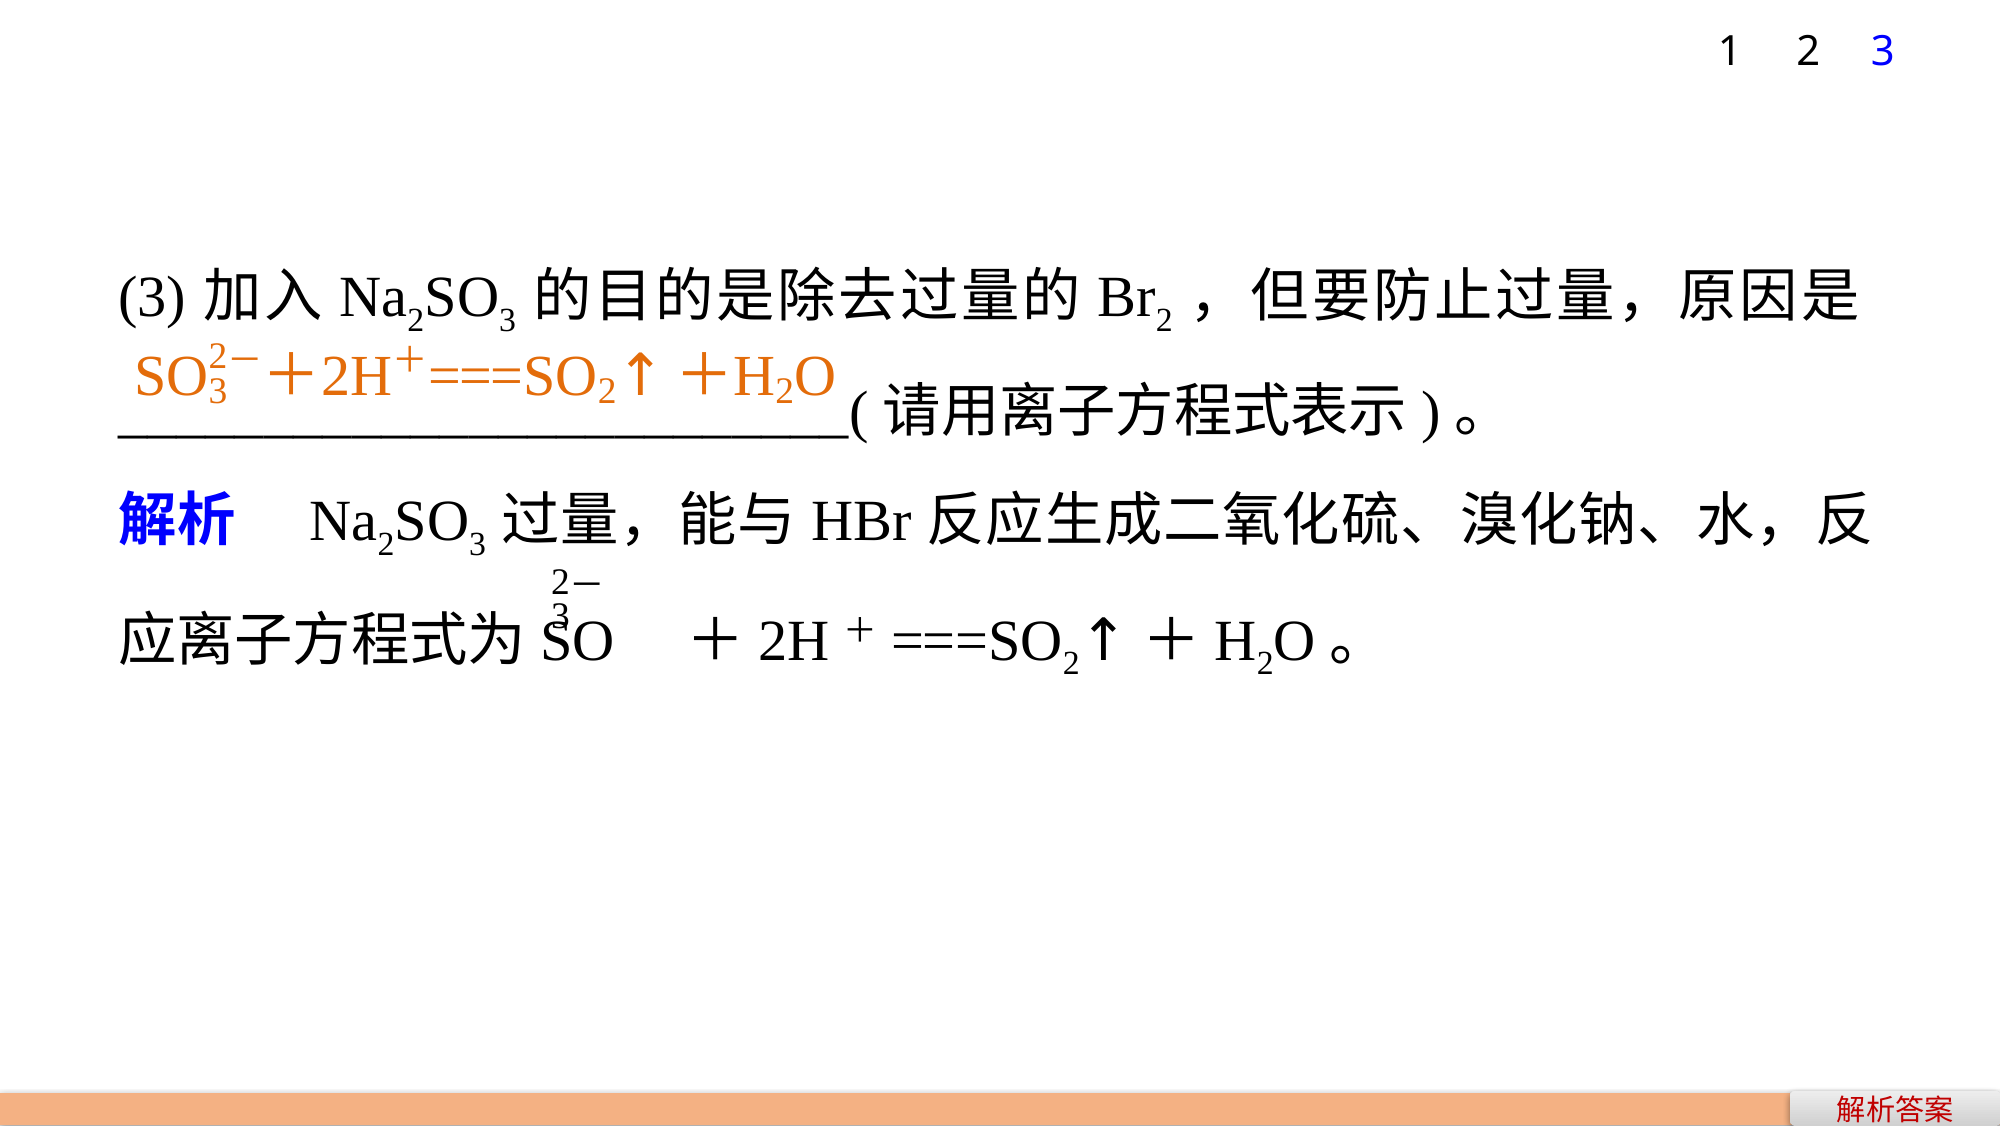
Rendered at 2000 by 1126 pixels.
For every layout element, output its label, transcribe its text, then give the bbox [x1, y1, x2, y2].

text_box 解析答案 [1788, 1089, 2000, 1126]
text_box [0, 1092, 1787, 1126]
text_box (3)加入Na2SO3的目的是除去过量的Br2，但要防止过量，原因是_________________________(请用离子方程式表示)。 解析 Na2SO3过量，能与HBr反应生成二氧化硫、溴化钠、水，反应离子方程式为SO ＋2H＋===SO2↑＋H2O。 [98, 208, 1894, 692]
text_box 1 [1696, 1, 1762, 97]
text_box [550, 551, 646, 670]
text_box 2 [1779, 1, 1841, 97]
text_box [133, 326, 886, 436]
text_box 3 [1857, 1, 1915, 97]
